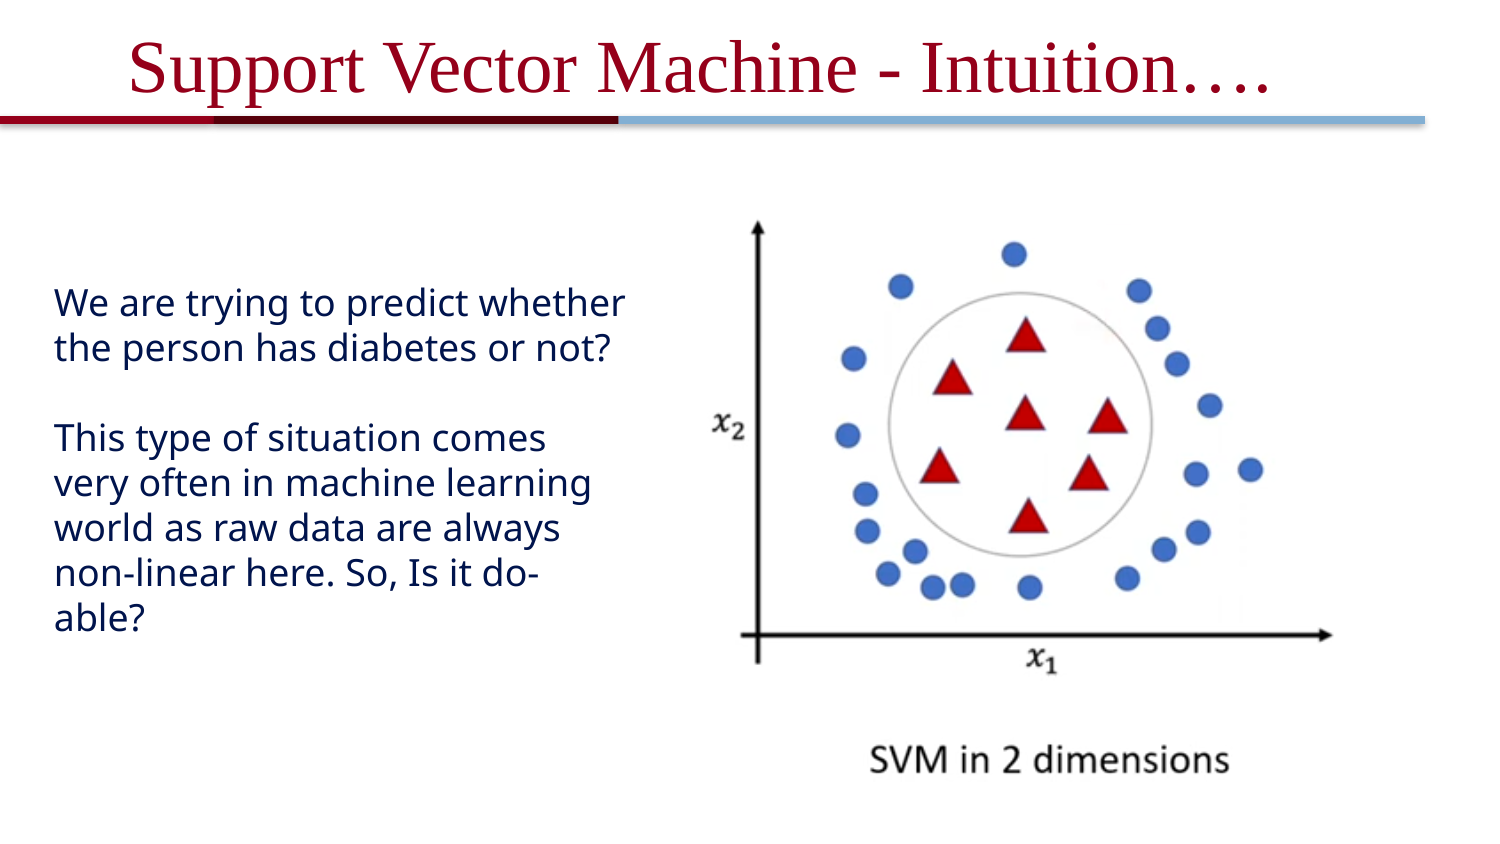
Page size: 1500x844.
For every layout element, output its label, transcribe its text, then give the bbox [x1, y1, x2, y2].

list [703, 205, 1348, 783]
text_box We are trying to predict whether the person has diabetes or not? This type of situation comes very often in machine learning world as raw data are always non-linear here. So, Is it do-able? [39, 271, 643, 647]
title Support Vector Machine - Intuition…. [112, 3, 1388, 122]
